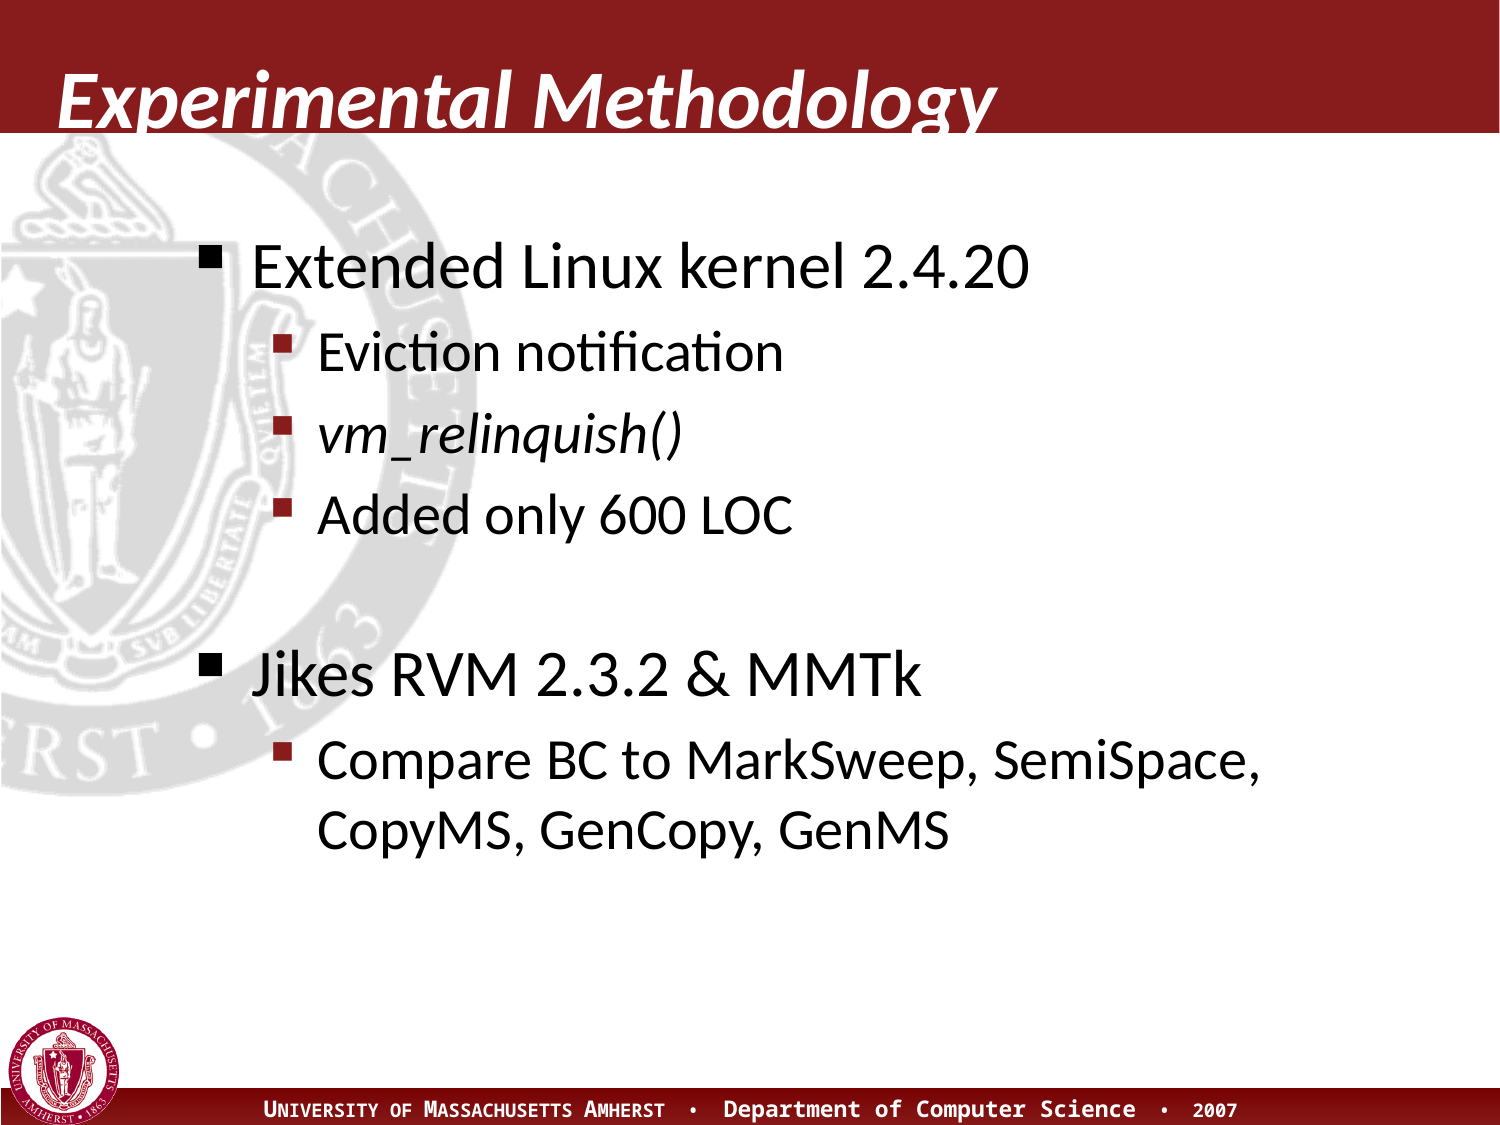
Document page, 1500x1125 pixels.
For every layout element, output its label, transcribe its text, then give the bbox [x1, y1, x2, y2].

title Experimental Methodology [41, 18, 1292, 153]
picture [0, 133, 1500, 1125]
list Extended Linux kernel 2.4.20 Eviction notification vm_relinquish() Added only 600 LOC Jikes RVM 2.3.2 & MMTk Compare BC to MarkSweep, SemiSpace, CopyMS, GenCopy, GenMS [180, 213, 1465, 970]
